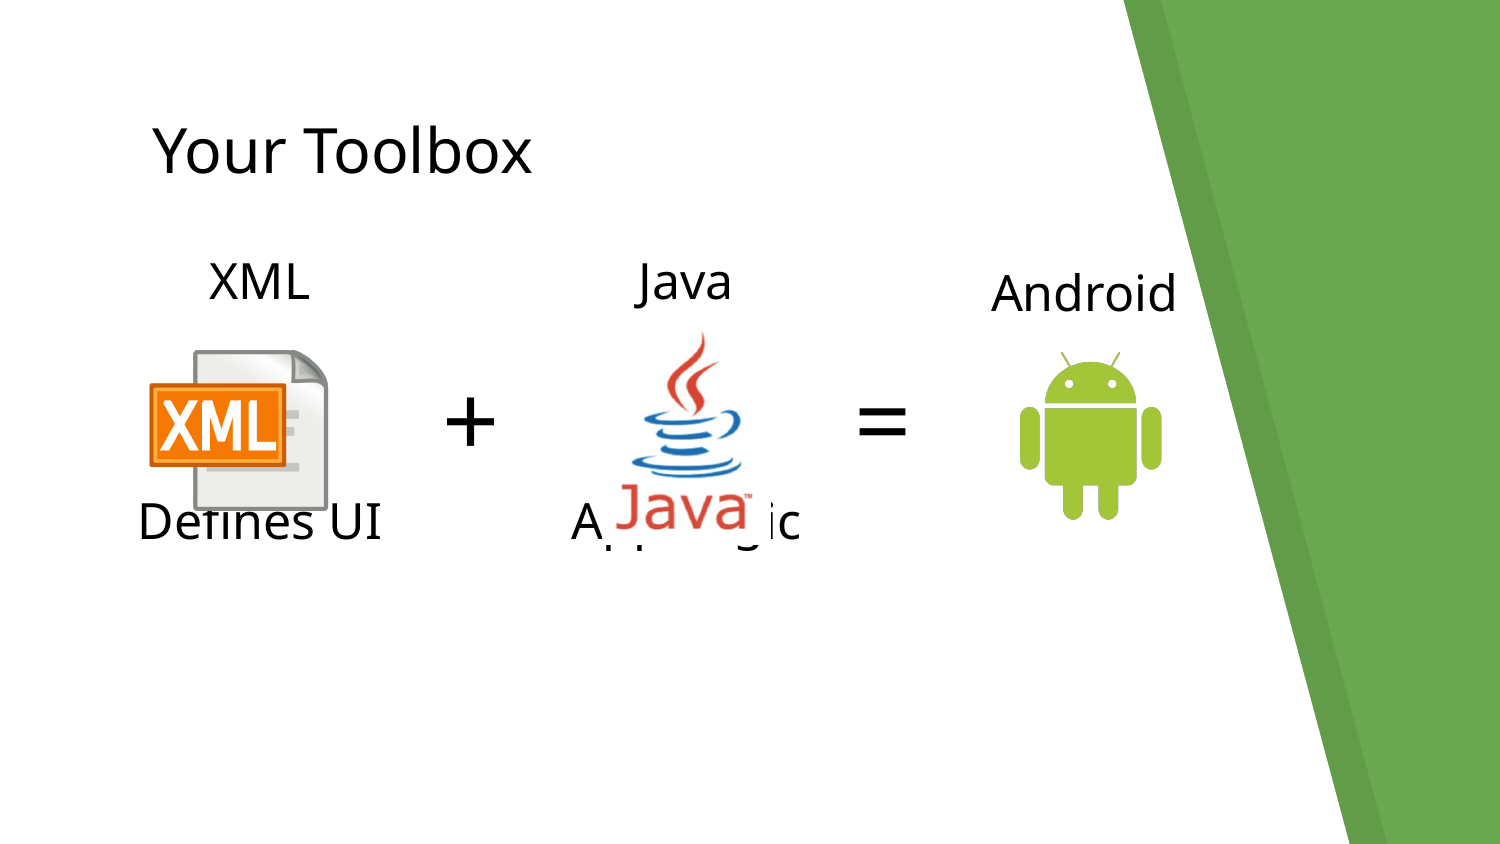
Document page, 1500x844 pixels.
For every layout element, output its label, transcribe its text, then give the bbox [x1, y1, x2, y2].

list Android [904, 246, 1266, 844]
text_box + [427, 342, 557, 489]
list XML Defines UI [79, 234, 441, 844]
picture [602, 328, 771, 545]
picture [1020, 352, 1163, 521]
picture [146, 346, 331, 515]
list Java App Logic [506, 234, 867, 844]
title Your Toolbox [137, 121, 1011, 202]
text_box = [839, 342, 970, 489]
